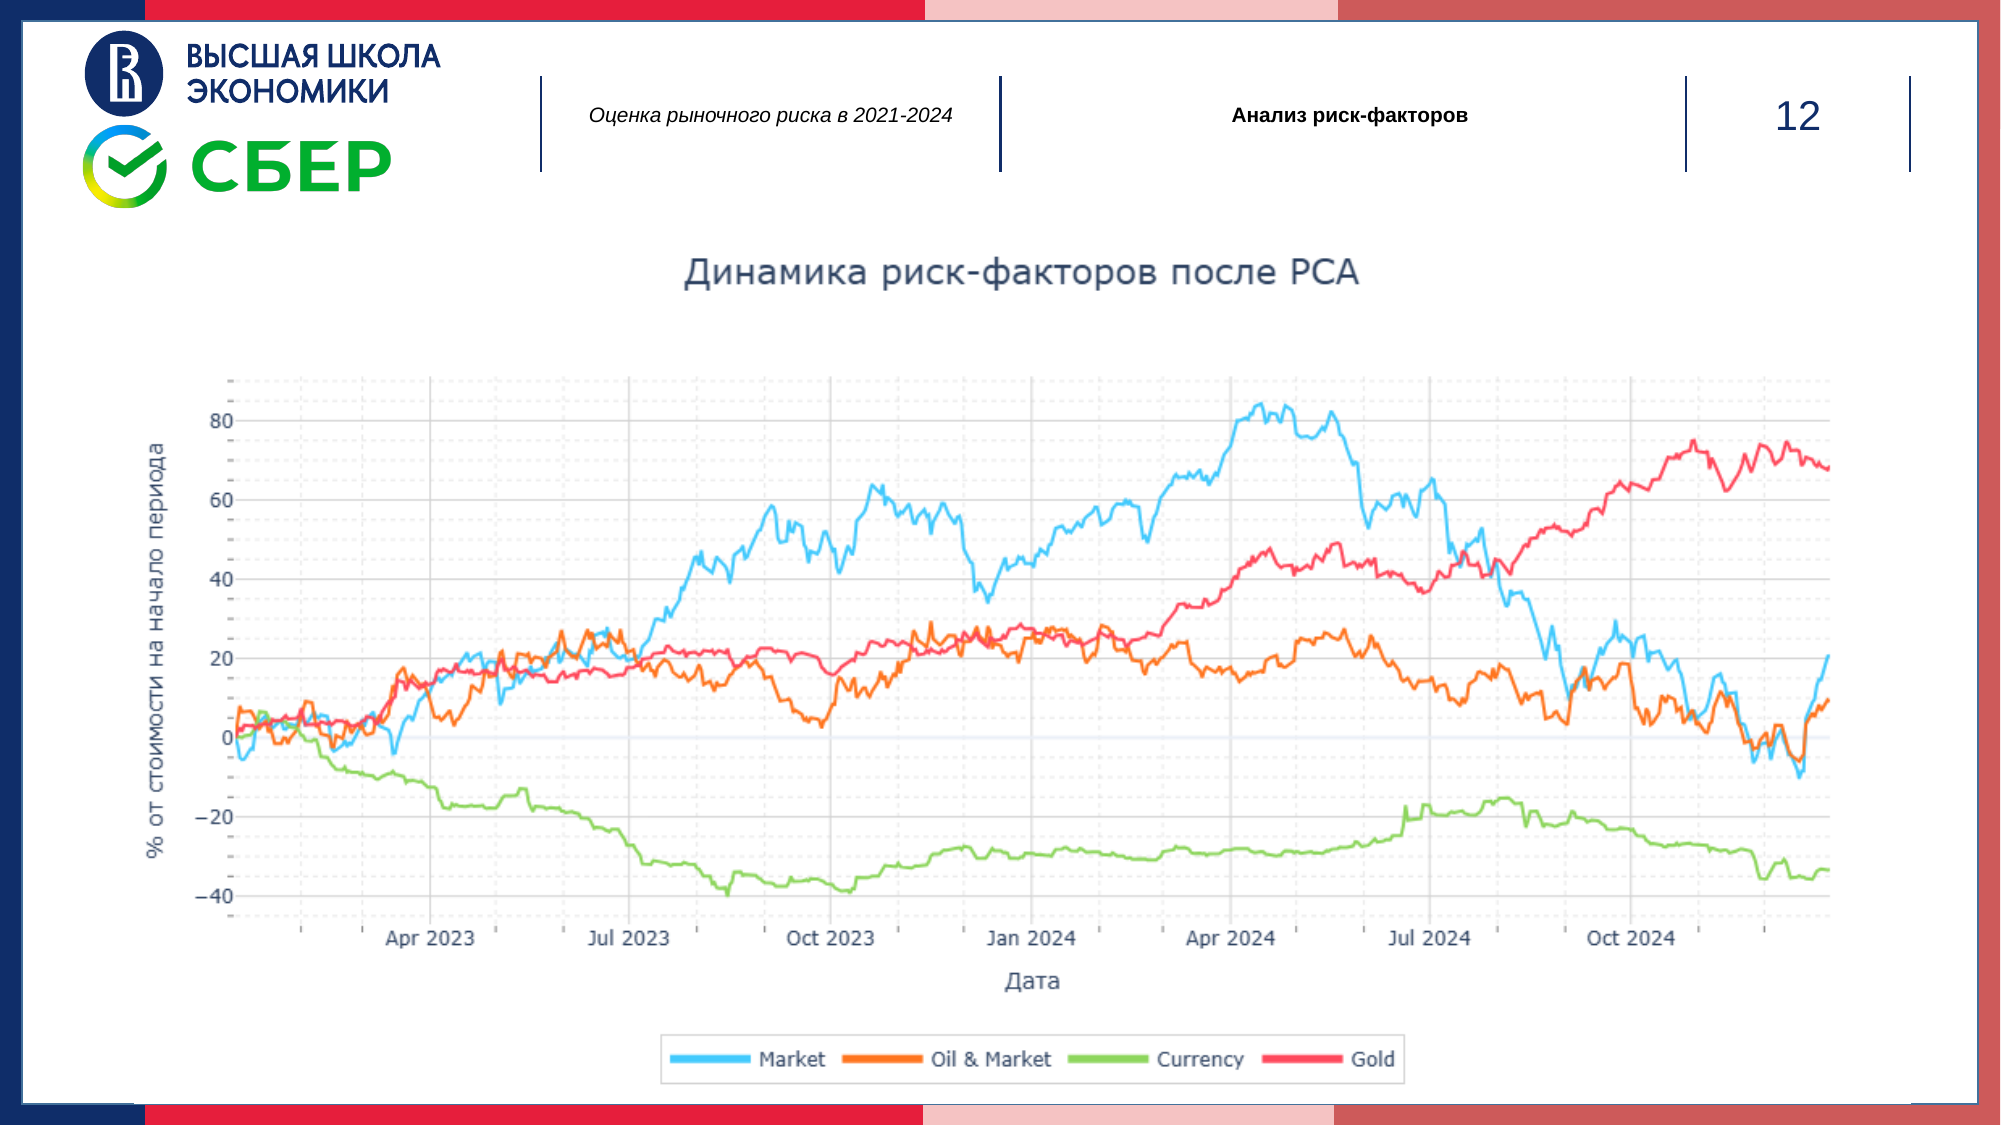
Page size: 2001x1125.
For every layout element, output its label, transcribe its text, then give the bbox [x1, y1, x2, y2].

text_box Оценка рыночного риска в 2021-2024 [571, 93, 971, 134]
text_box ‹#› [1742, 81, 1854, 147]
picture [74, 116, 1911, 1104]
text_box Анализ риск-факторов [1034, 94, 1666, 135]
